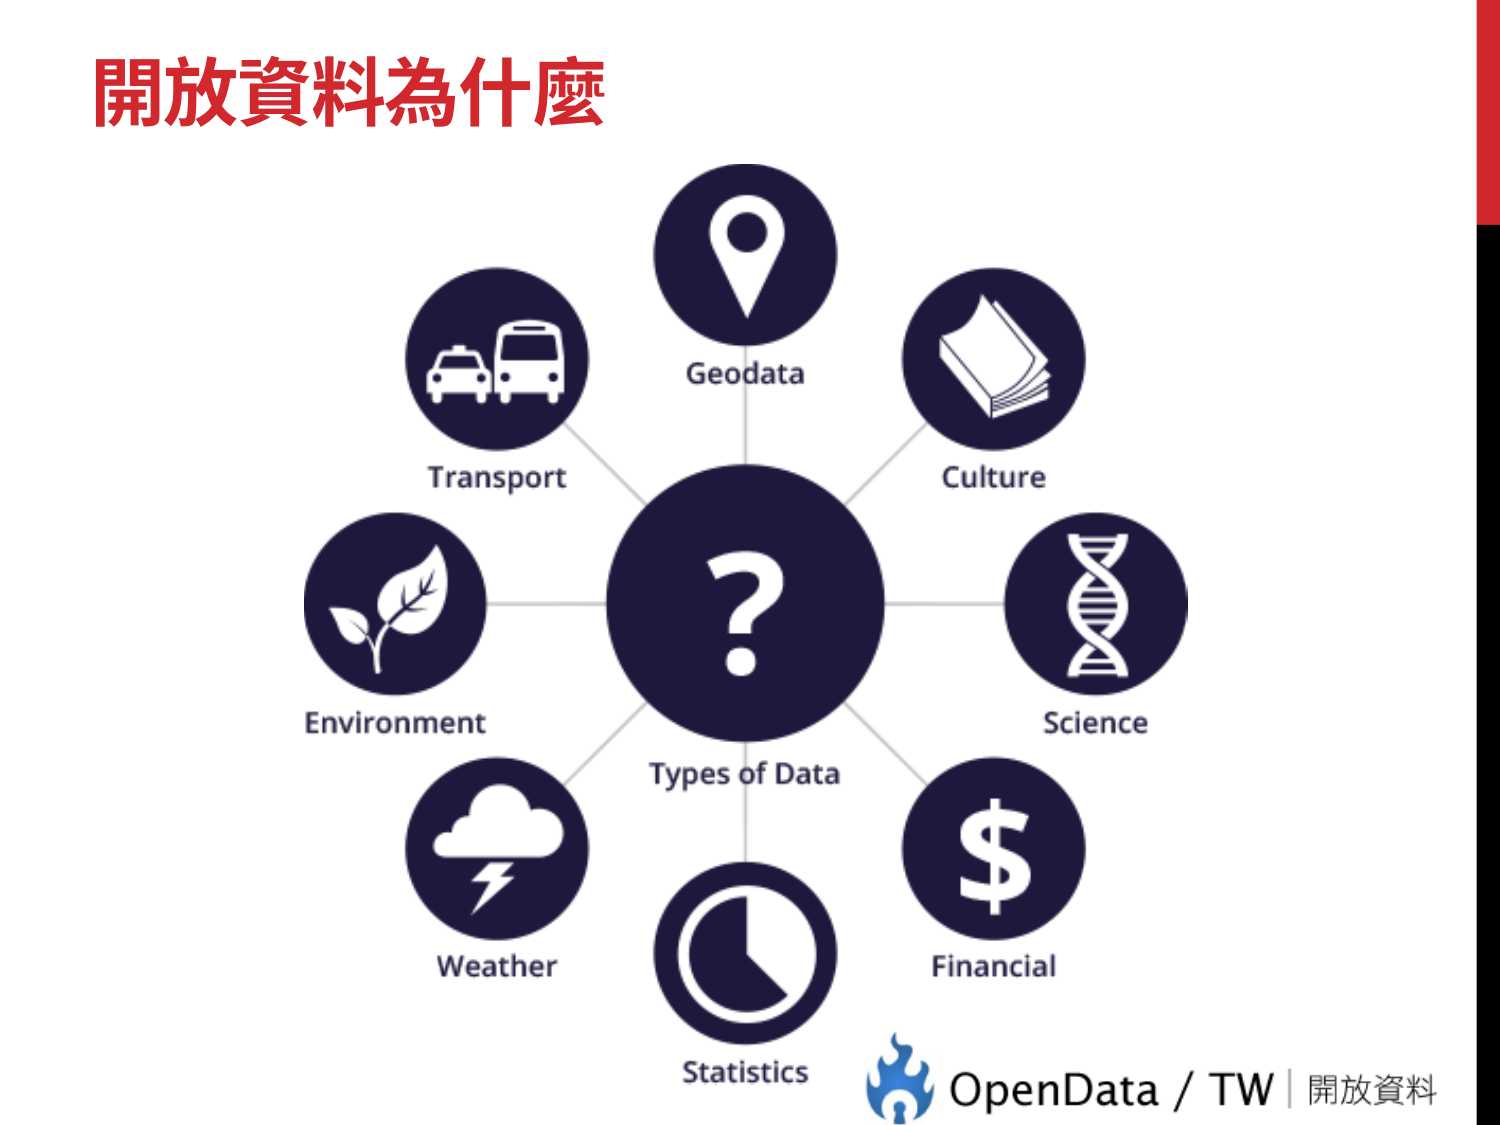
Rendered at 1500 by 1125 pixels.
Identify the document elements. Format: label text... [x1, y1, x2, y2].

title 開放資料為什麼 [75, 30, 1025, 144]
picture [304, 164, 1477, 1125]
